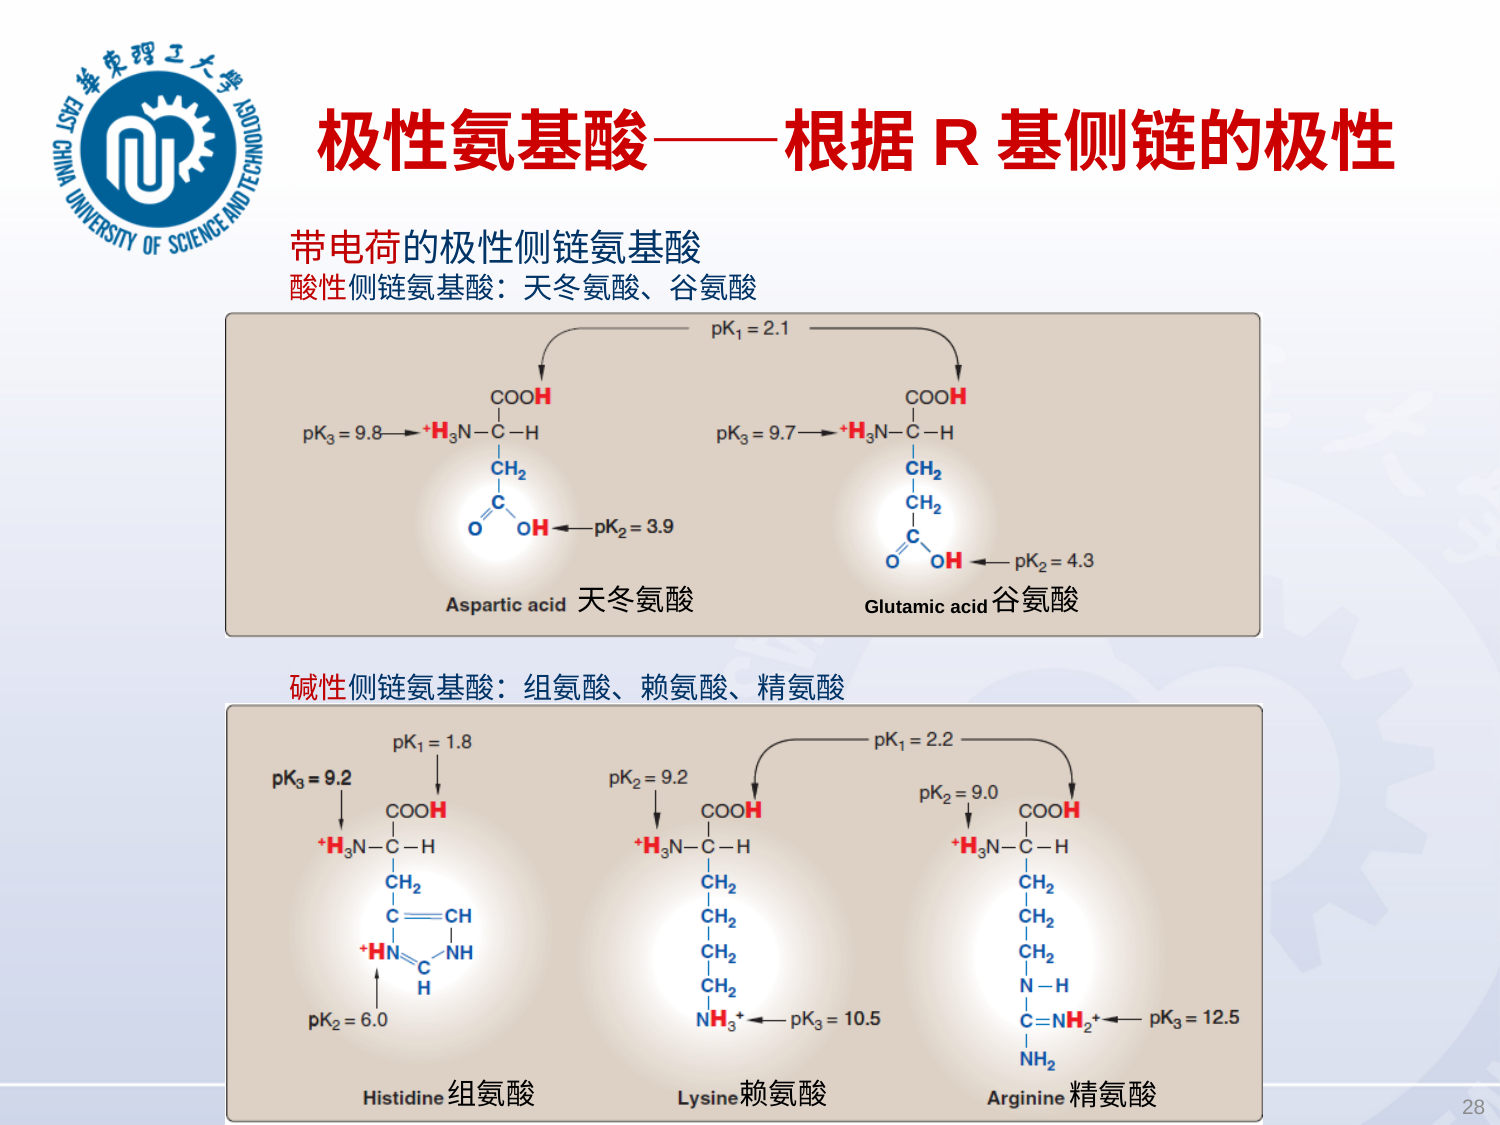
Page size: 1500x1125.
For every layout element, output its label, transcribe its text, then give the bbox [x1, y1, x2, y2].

slide_number 28 [1266, 1087, 1500, 1125]
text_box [224, 312, 1263, 638]
title 极性氨基酸——根据R基侧链的极性 [301, 45, 1425, 233]
text_box 碱性侧链氨基酸：组氨酸、赖氨酸、精氨酸 [275, 661, 1300, 712]
picture [0, 0, 1500, 1125]
text_box 带电荷的极性侧链氨基酸 酸性侧链氨基酸：天冬氨酸、谷氨酸 [275, 216, 1300, 312]
